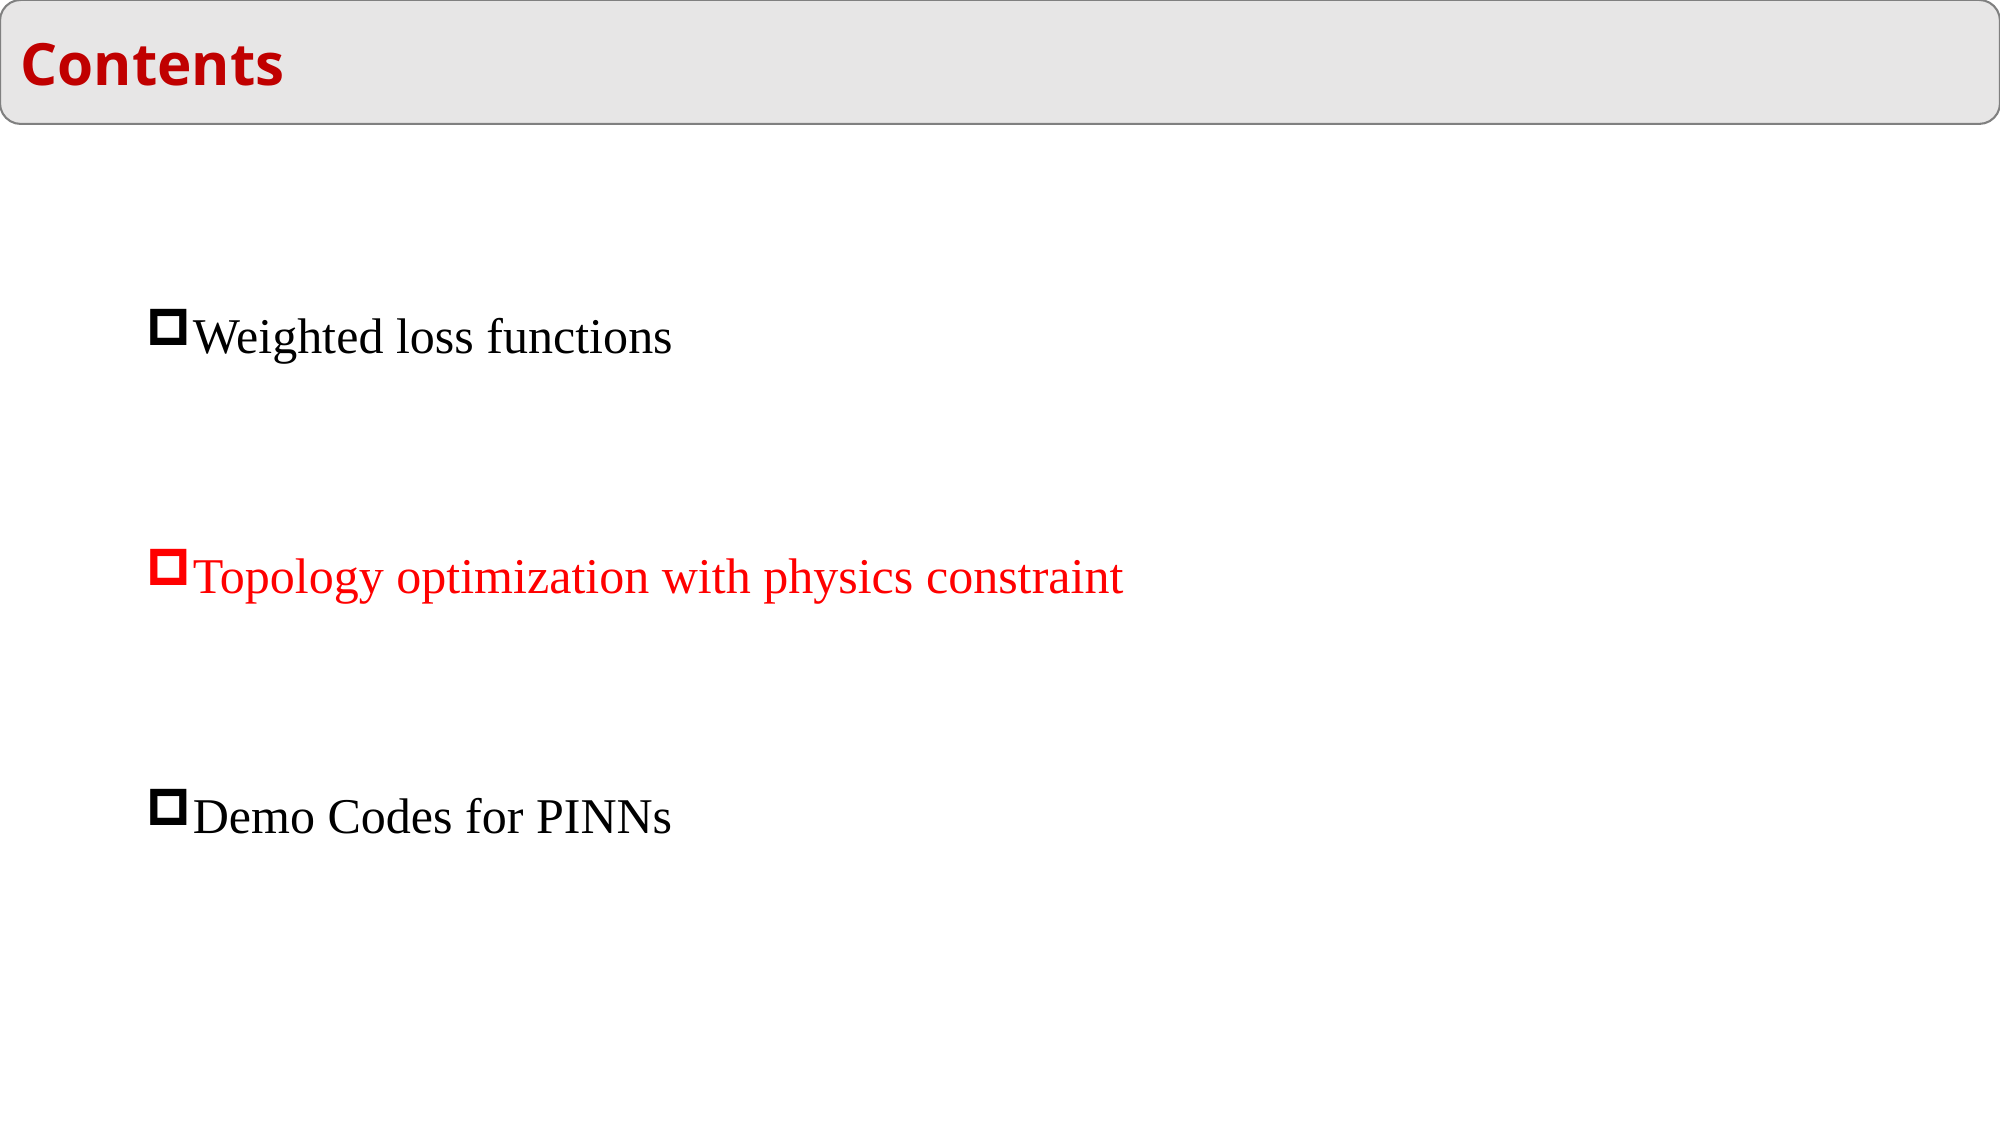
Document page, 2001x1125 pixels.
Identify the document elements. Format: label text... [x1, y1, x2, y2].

text_box Contents [0, 0, 2000, 125]
text_box Weighted loss functions Topology optimization with physics constraint Demo Codes for PINNs [131, 296, 1799, 852]
